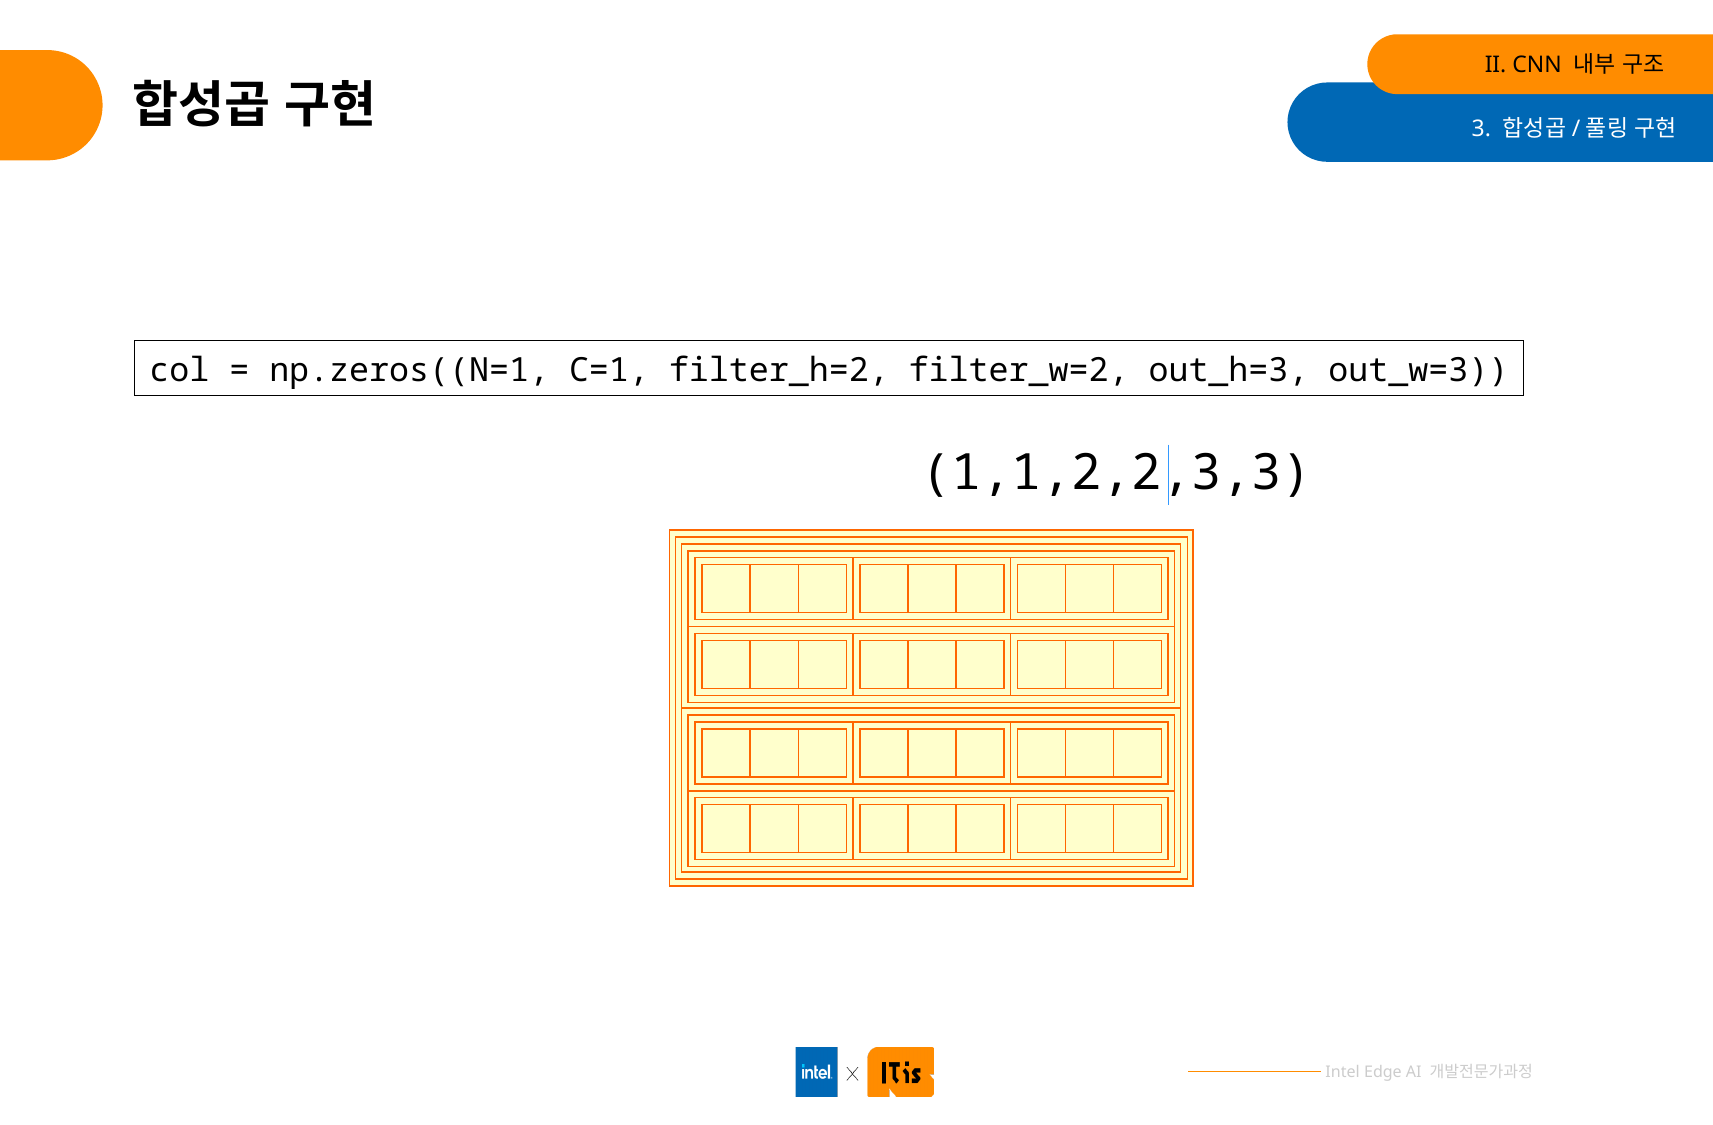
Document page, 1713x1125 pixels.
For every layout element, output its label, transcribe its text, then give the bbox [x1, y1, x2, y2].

text_box [1064, 804, 1113, 854]
text_box [859, 639, 907, 689]
text_box [852, 721, 1009, 785]
text_box [749, 639, 797, 689]
text_box [694, 632, 852, 696]
text_box [907, 804, 955, 854]
text_box [797, 728, 847, 778]
text_box [1064, 728, 1113, 778]
text_box [1016, 804, 1064, 854]
text_box [1016, 639, 1064, 689]
text_box [797, 564, 847, 614]
text_box [687, 790, 1176, 867]
text_box [852, 632, 1009, 696]
text_box [11, 13, 778, 80]
text_box [749, 804, 797, 854]
text_box [955, 728, 1005, 778]
text_box [1064, 639, 1113, 689]
text_box [687, 714, 1176, 790]
text_box [907, 728, 955, 778]
text_box [907, 564, 955, 614]
text_box [859, 564, 907, 614]
text_box [694, 557, 852, 621]
text_box (1,1,2,2,3,3) [906, 431, 1326, 507]
text_box col = np.zeros((N=1, C=1, filter_h=2, filter_w=2, out_h=3, out_w=3)) [134, 340, 1524, 396]
text_box [1009, 632, 1169, 696]
text_box [668, 529, 1194, 887]
text_box [859, 728, 907, 778]
text_box [797, 804, 847, 854]
text_box [1009, 721, 1169, 785]
text_box 3. 합성곱/풀링 구현 [1444, 106, 1693, 149]
text_box [1113, 564, 1163, 614]
text_box [701, 564, 749, 614]
text_box [687, 626, 1176, 703]
text_box [852, 797, 1009, 861]
text_box [681, 707, 1181, 873]
text_box [674, 536, 1188, 880]
text_box [1016, 728, 1064, 778]
text_box [694, 797, 852, 861]
text_box [1064, 564, 1113, 614]
text_box [701, 728, 749, 778]
text_box [1016, 564, 1064, 614]
text_box [1113, 804, 1163, 854]
text_box [852, 557, 1009, 621]
text_box [859, 804, 907, 854]
title 합성곱 구현 [117, 51, 1167, 162]
text_box II. CNN 내부 구조 [1456, 42, 1680, 85]
text_box [1113, 639, 1163, 689]
text_box [955, 639, 1005, 689]
text_box [955, 804, 1005, 854]
text_box [1009, 557, 1169, 621]
text_box [749, 728, 797, 778]
text_box [701, 804, 749, 854]
text_box [955, 564, 1005, 614]
text_box [797, 639, 847, 689]
text_box [907, 639, 955, 689]
text_box [687, 550, 1176, 626]
text_box [701, 639, 749, 689]
text_box [681, 543, 1181, 707]
text_box [749, 564, 797, 614]
text_box [694, 721, 852, 785]
text_box [1009, 797, 1169, 861]
text_box [1113, 728, 1163, 778]
